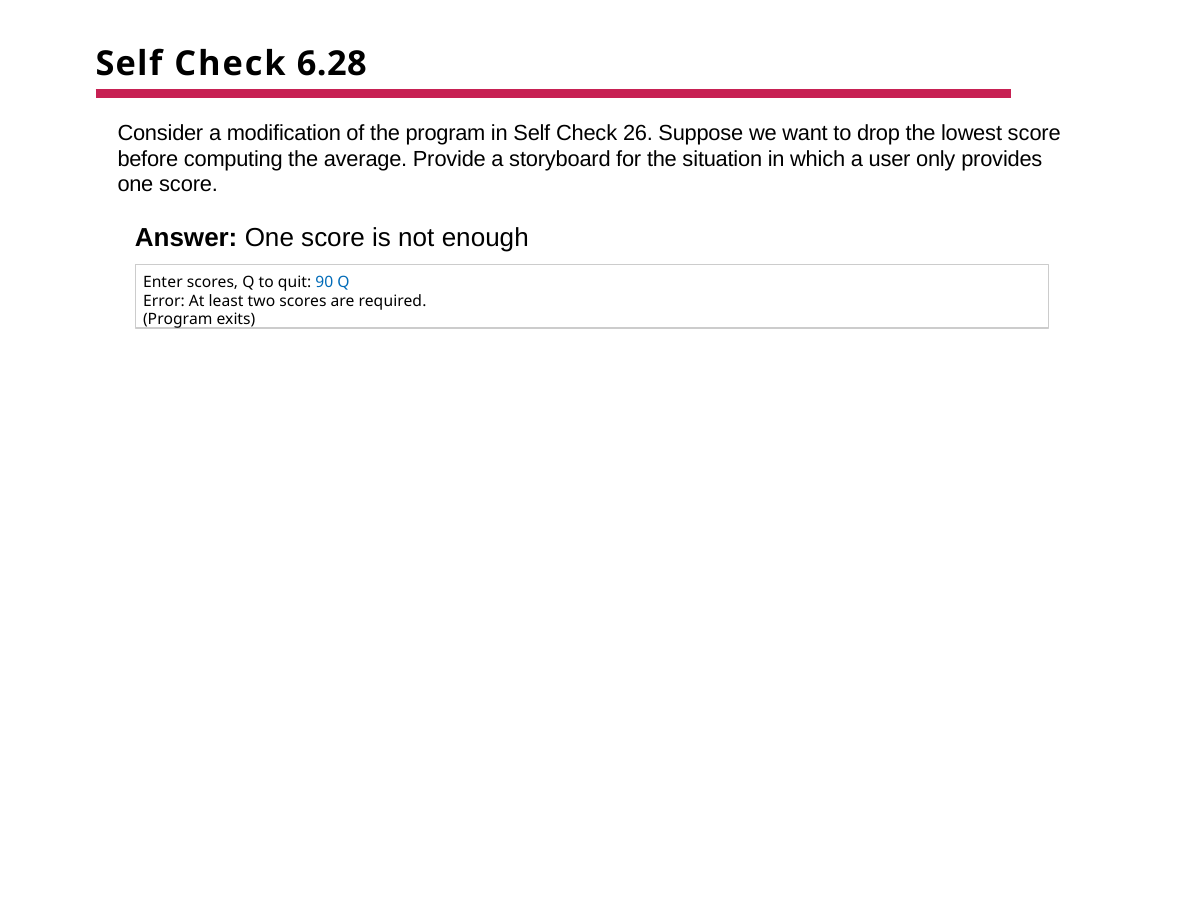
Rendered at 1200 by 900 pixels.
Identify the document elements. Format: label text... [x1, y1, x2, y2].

title Self Check 6.28 [93, 40, 1107, 192]
text_box Enter scores, Q to quit: 90 Q Error: At least two scores are required. (Program exits) [135, 264, 1049, 328]
text_box Consider a modification of the program in Self Check 26. Suppose we want to drop the lowest score before computing the average. Provide a storyboard for the situation in which a user only provides one score. Answer: One score is not enough [115, 119, 1079, 253]
